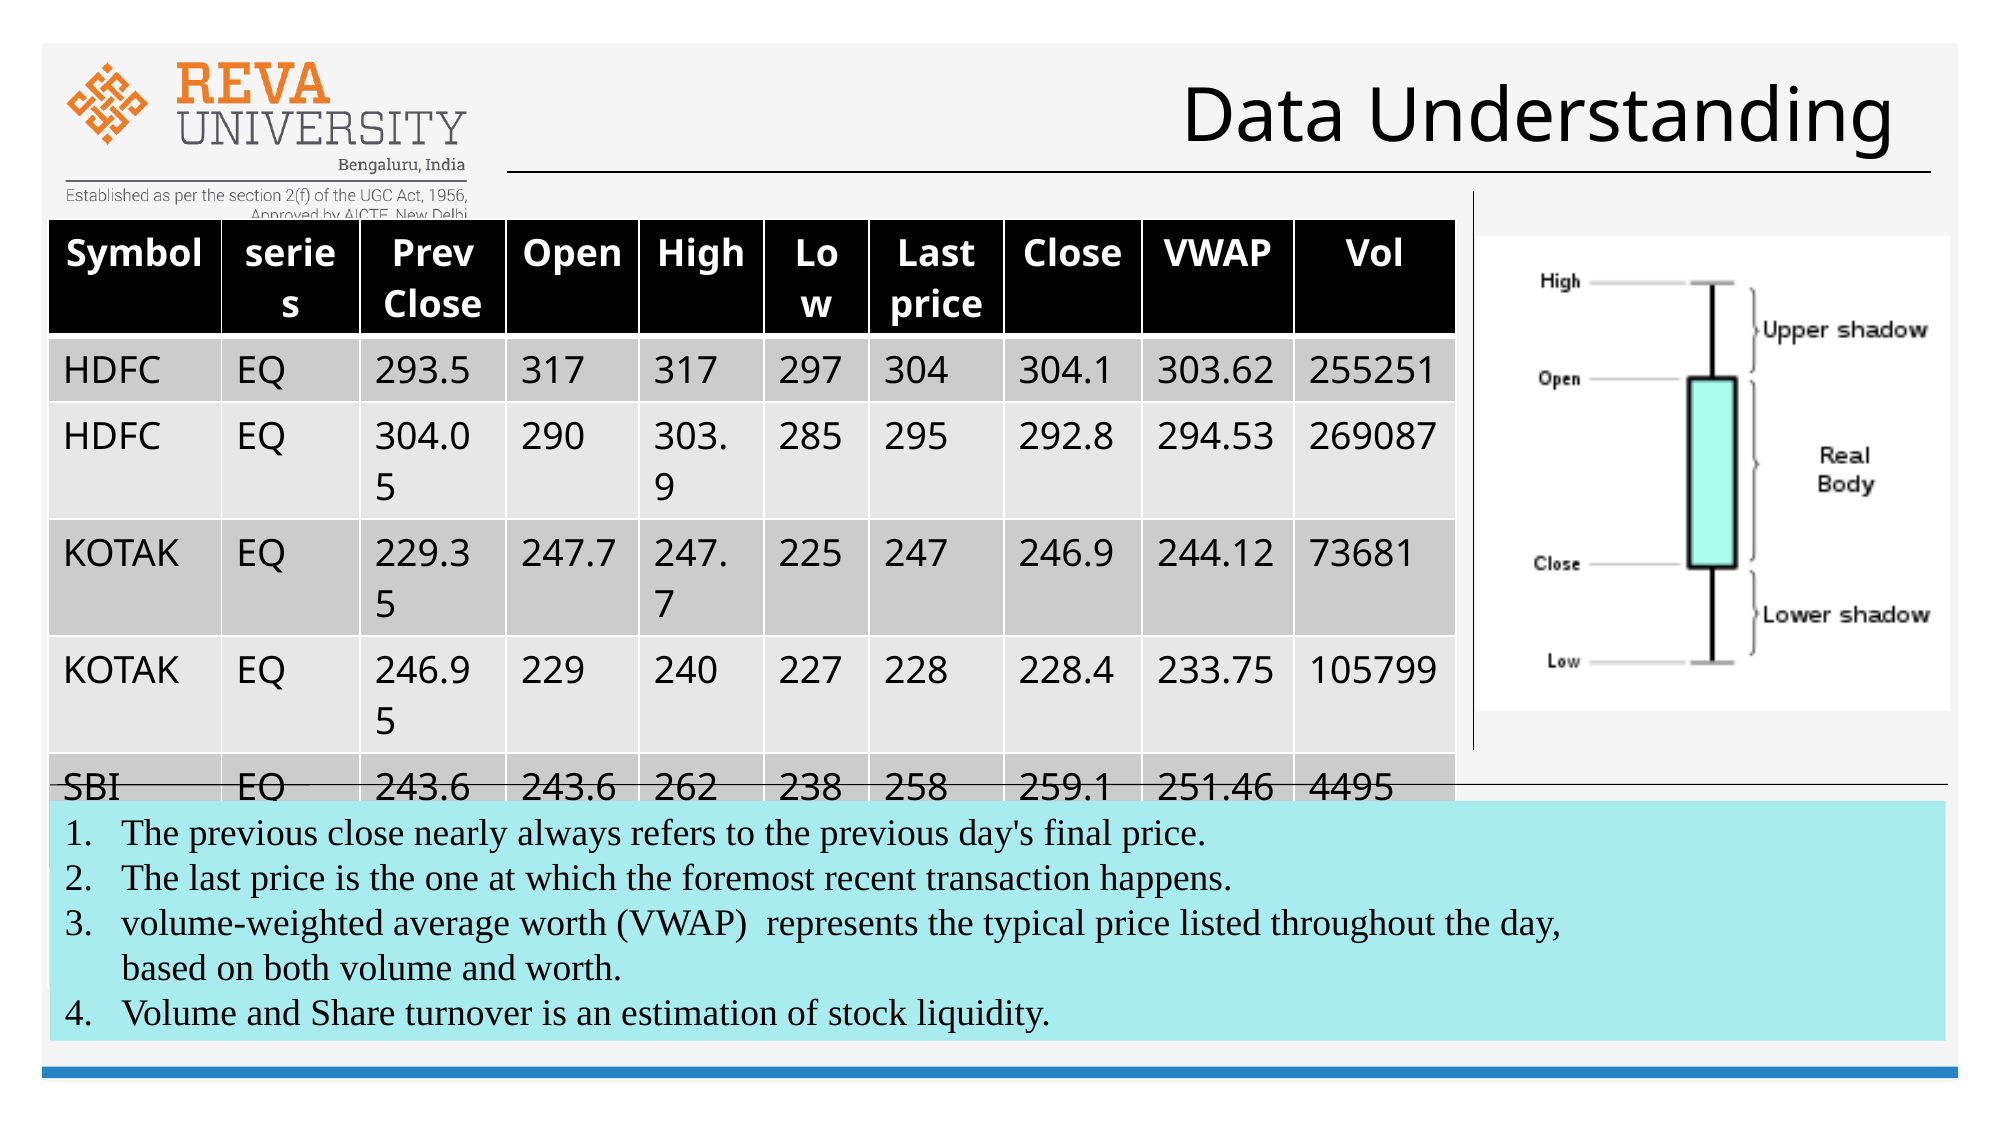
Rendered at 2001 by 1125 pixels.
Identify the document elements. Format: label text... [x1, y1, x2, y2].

table_cell 243.6 [507, 786, 638, 800]
table_cell 290 [507, 403, 638, 518]
table_cell 255251 [1295, 339, 1455, 401]
table_cell 227 [765, 637, 868, 752]
table_header Vol [1295, 220, 1455, 333]
table_cell 295 [870, 403, 1003, 518]
table_cell 262 [640, 754, 763, 784]
table_header Close [1005, 220, 1141, 333]
table_cell HDFC [49, 339, 221, 401]
table_header series [222, 220, 359, 333]
table_cell 243.6 [507, 754, 638, 784]
table_cell 243.65 [361, 786, 505, 800]
table_cell 259.1 [1005, 786, 1141, 800]
table_cell 240 [640, 637, 763, 752]
table_cell 238 [765, 786, 868, 800]
table_cell 262 [640, 786, 763, 800]
table_cell EQ [222, 339, 359, 401]
table_cell 251.46 [1143, 754, 1293, 783]
table_cell 228 [870, 637, 1003, 752]
table_cell KOTAK [49, 637, 221, 752]
table_cell 238 [765, 754, 868, 784]
table_cell 225 [765, 520, 868, 635]
title Data Understanding [555, 62, 1931, 173]
table_header VWAP [1143, 220, 1293, 333]
table_cell 247.7 [640, 520, 763, 635]
table_cell 304.1 [1005, 339, 1141, 401]
table_cell 292.8 [1005, 403, 1141, 518]
table_cell 317 [507, 339, 638, 401]
table_cell 229 [507, 637, 638, 752]
table_cell EQ [222, 403, 359, 518]
table_cell 293.5 [361, 339, 505, 401]
table_cell 304.05 [361, 403, 505, 518]
table_cell 244.12 [1143, 520, 1293, 635]
table_cell 246.9 [1005, 520, 1141, 635]
table_cell 317 [640, 339, 763, 401]
table_cell EQ [222, 520, 359, 635]
table_cell EQ [222, 754, 359, 784]
table_cell 258 [870, 754, 1003, 784]
table_header Symbol [49, 220, 221, 333]
text_box The previous close nearly always refers to the previous day's final price. The last price is the one at which the foremost recent transaction happens. volume-weighted average worth (VWAP) represents the typical price listed throughout the day, based on both volume and worth. Volume and Share turnover is an estimation of stock liquidity. [49, 800, 1946, 1041]
table_header Prev Close [361, 220, 505, 333]
table_cell 246.95 [361, 637, 505, 752]
table_cell HDFC [49, 403, 221, 518]
table_cell EQ [222, 637, 359, 752]
table_cell 4495 741 [1295, 754, 1455, 783]
table_cell 258 [870, 786, 1003, 800]
table_cell 259.1 [1005, 754, 1141, 784]
table_header High [640, 220, 763, 333]
table_cell 251.46 [1143, 786, 1293, 800]
table_cell 247 [870, 520, 1003, 635]
table_cell 247.7 [507, 520, 638, 635]
table_cell 229.35 [361, 520, 505, 635]
table_cell 303.9 [640, 403, 763, 518]
table_cell 4495 741 [1295, 785, 1455, 800]
table_cell 285 [765, 403, 868, 518]
table_cell SBI [49, 786, 221, 800]
table_cell 294.53 [1143, 403, 1293, 518]
table_cell 269087 [1295, 403, 1455, 518]
table_cell EQ [222, 786, 359, 800]
table_header Low [765, 220, 868, 333]
table_cell 304 [870, 339, 1003, 401]
table_cell 233.75 [1143, 637, 1293, 752]
table_cell 243.65 [361, 754, 505, 784]
table_cell 228.4 [1005, 637, 1141, 752]
table_cell KOTAK [49, 520, 221, 635]
table_header Last price [870, 220, 1003, 333]
table_cell 303.62 [1143, 339, 1293, 401]
picture [65, 62, 467, 218]
table_cell SBI [49, 754, 221, 784]
table_header Open [507, 220, 638, 333]
picture [1476, 236, 1950, 711]
table_cell 105799 [1295, 637, 1455, 752]
table_cell 73681 [1295, 520, 1455, 635]
table_cell 297 [765, 339, 868, 401]
